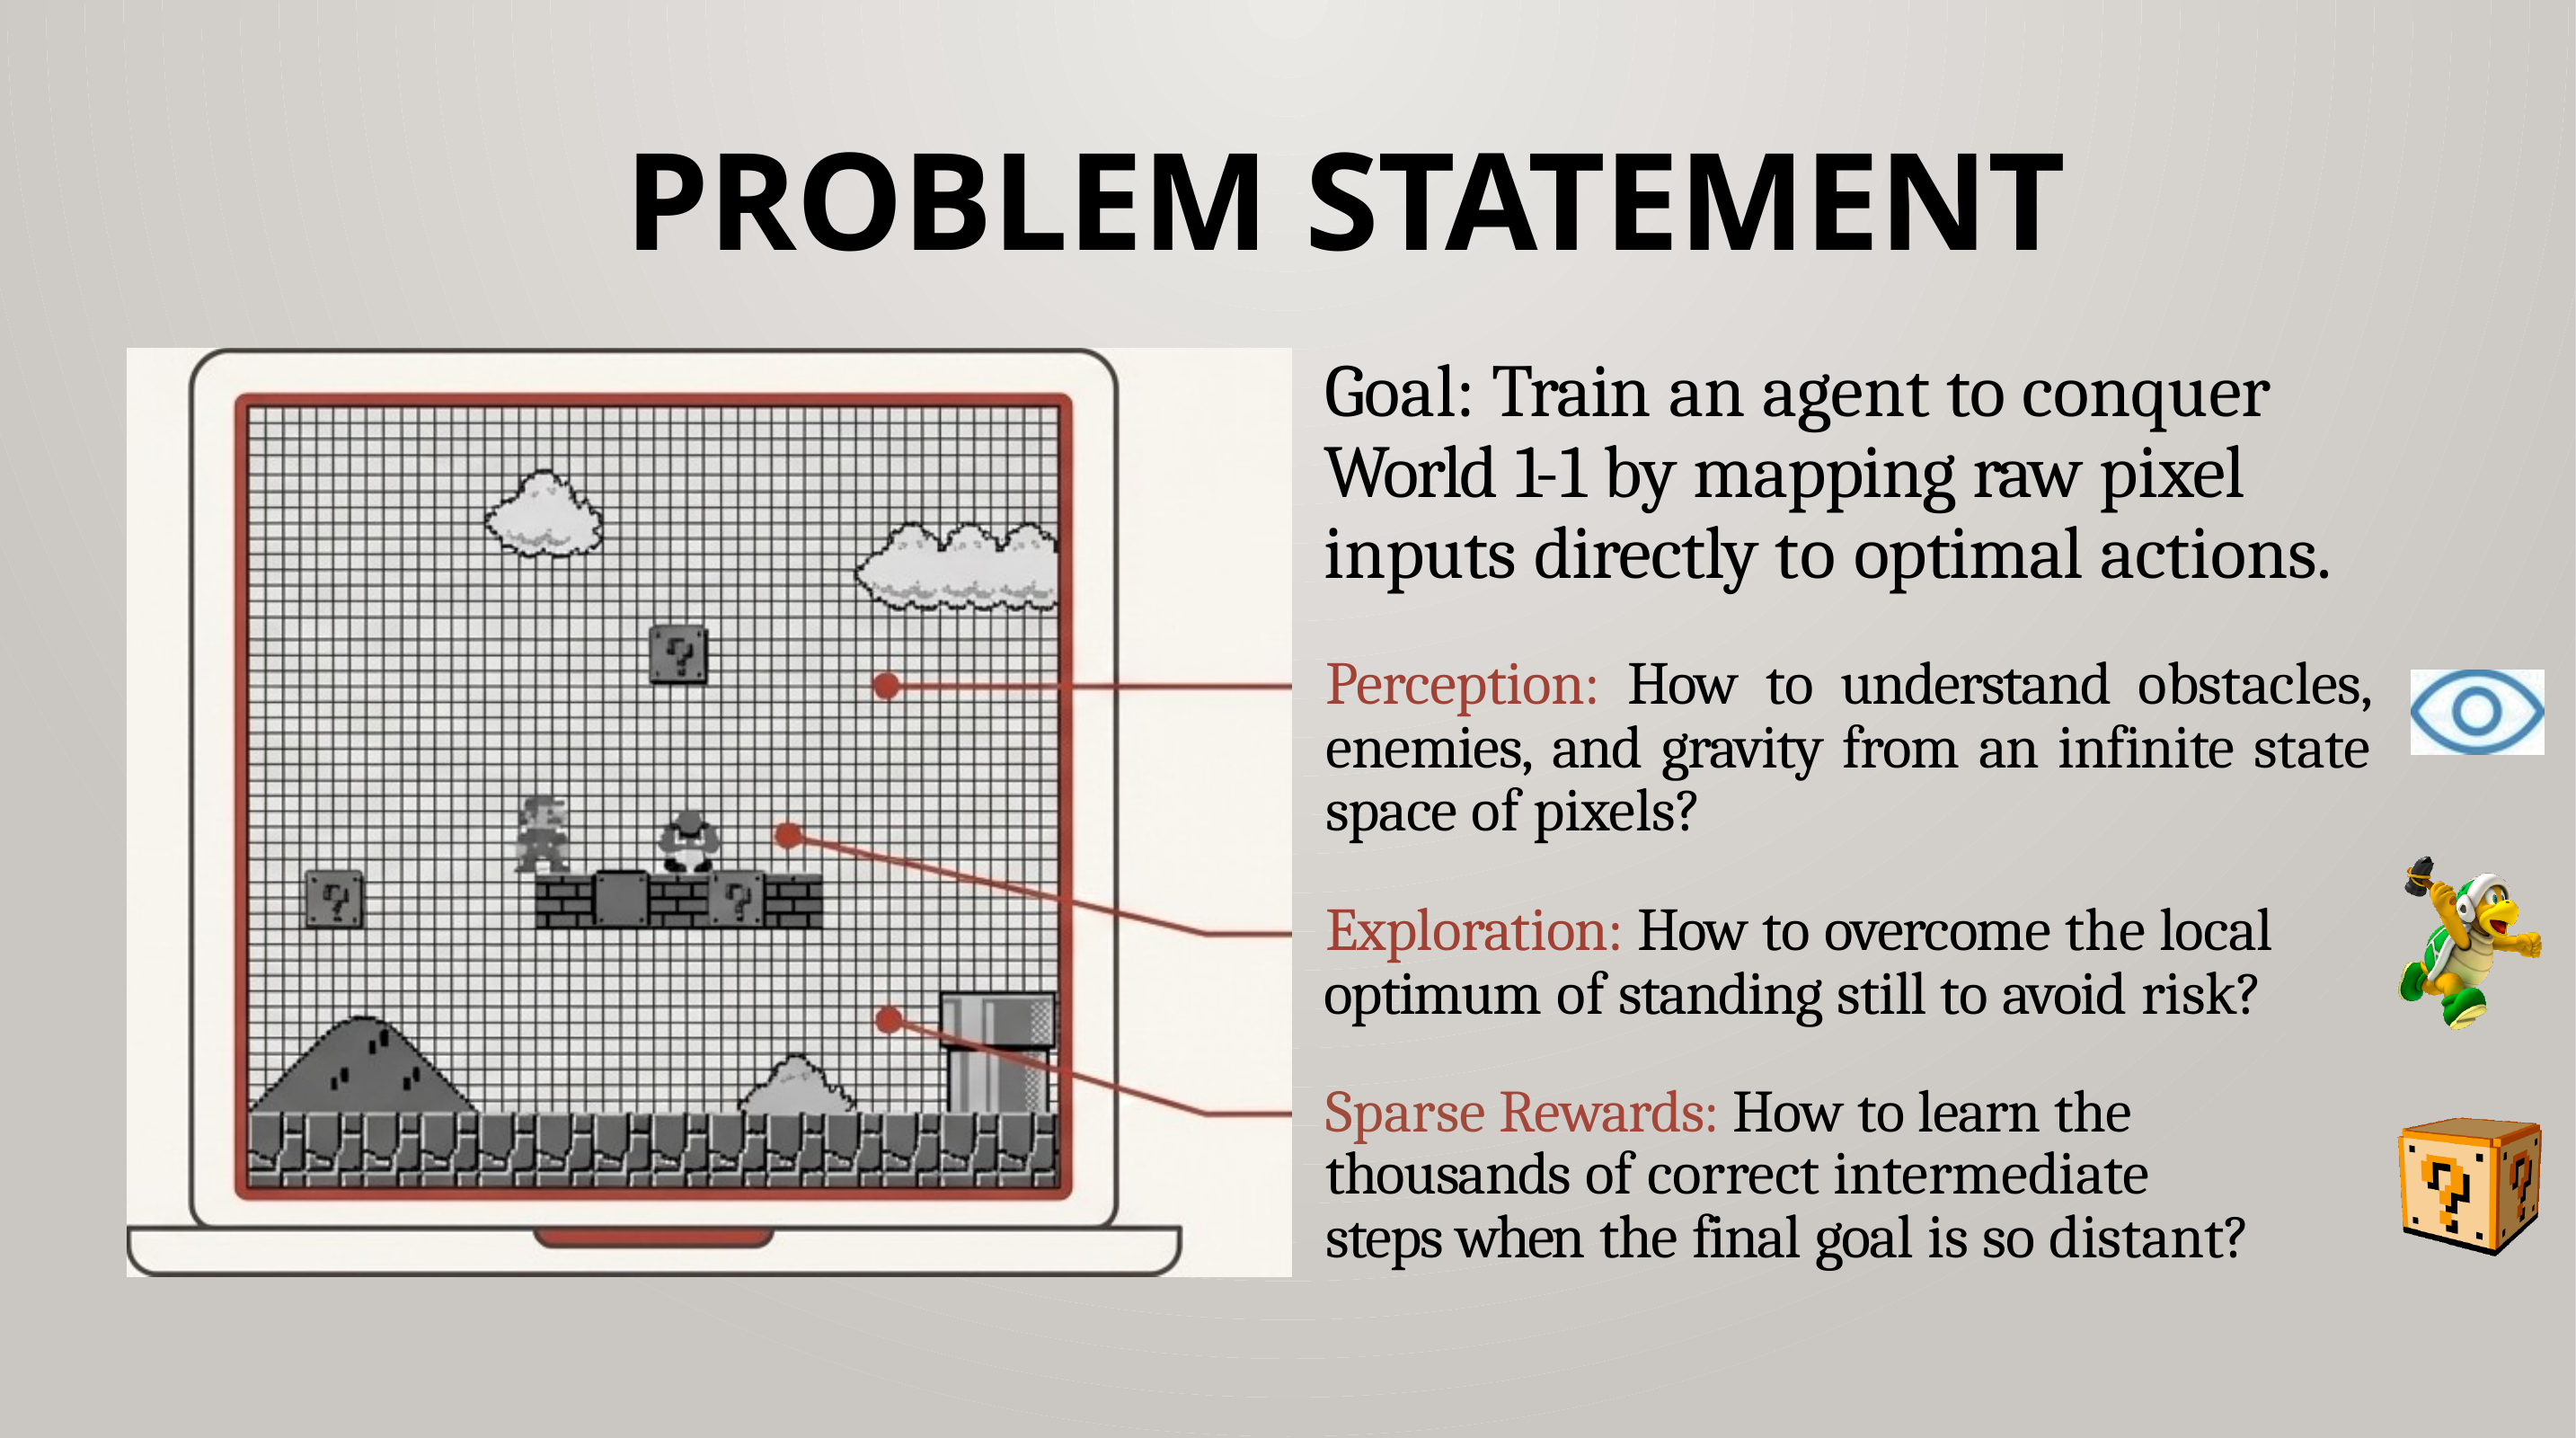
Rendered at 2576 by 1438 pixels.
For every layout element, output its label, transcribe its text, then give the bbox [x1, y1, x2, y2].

title Problem Statement [106, 66, 2470, 356]
picture [127, 348, 1292, 1278]
picture [2397, 856, 2542, 1030]
picture [2397, 1117, 2542, 1257]
text_box Goal: Train an agent to conquer World 1-1 by mapping raw pixel inputs directly to optimal actions. Perception: How to understand obstacles, enemies, and gravity from an infinite state space of pixels? Exploration: How to overcome the local optimum of standing still to avoid risk? Sparse Rewards: How to learn the thousands of correct intermediate steps when the final goal is so distant? [1322, 341, 2374, 1271]
picture [2411, 670, 2545, 755]
